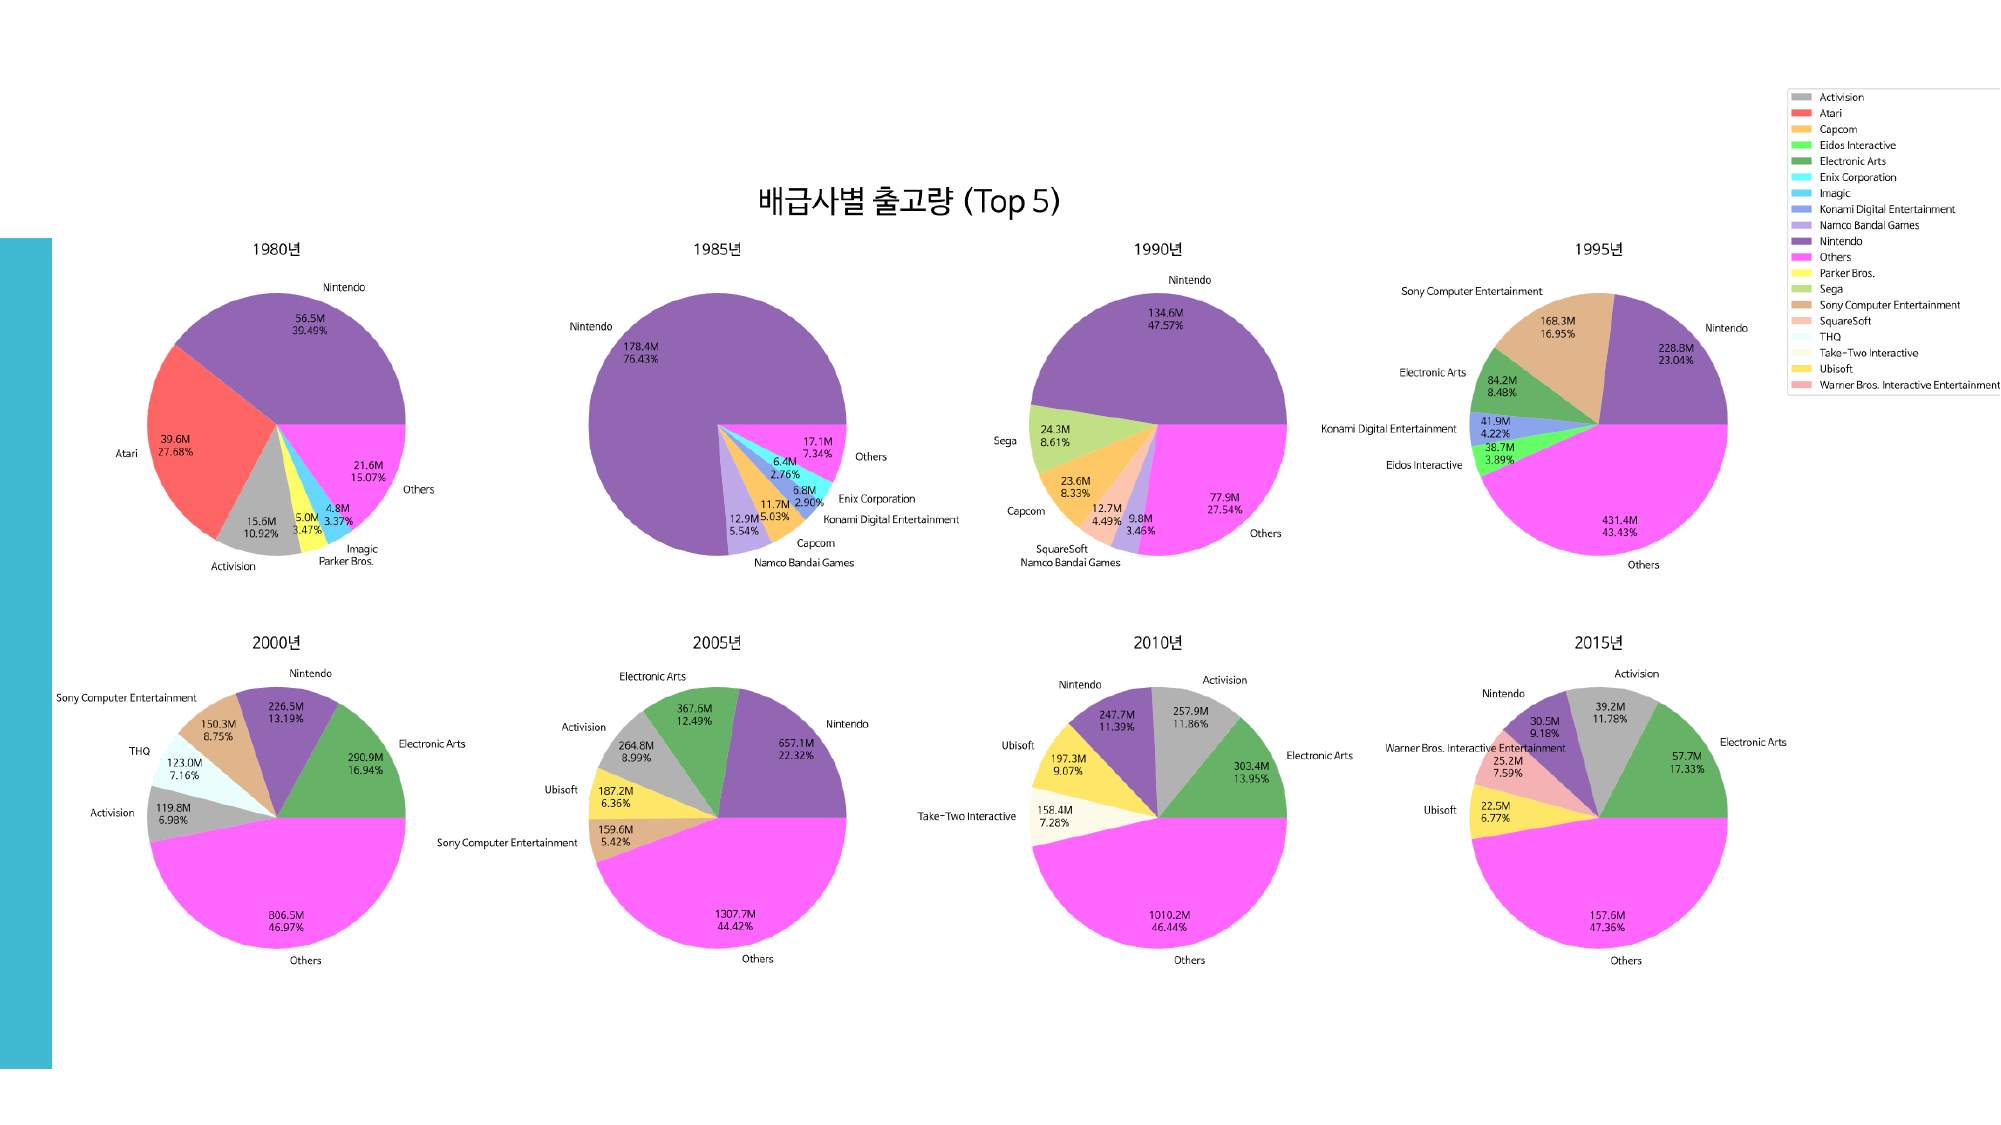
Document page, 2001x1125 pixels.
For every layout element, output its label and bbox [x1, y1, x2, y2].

picture [0, 82, 2000, 1069]
